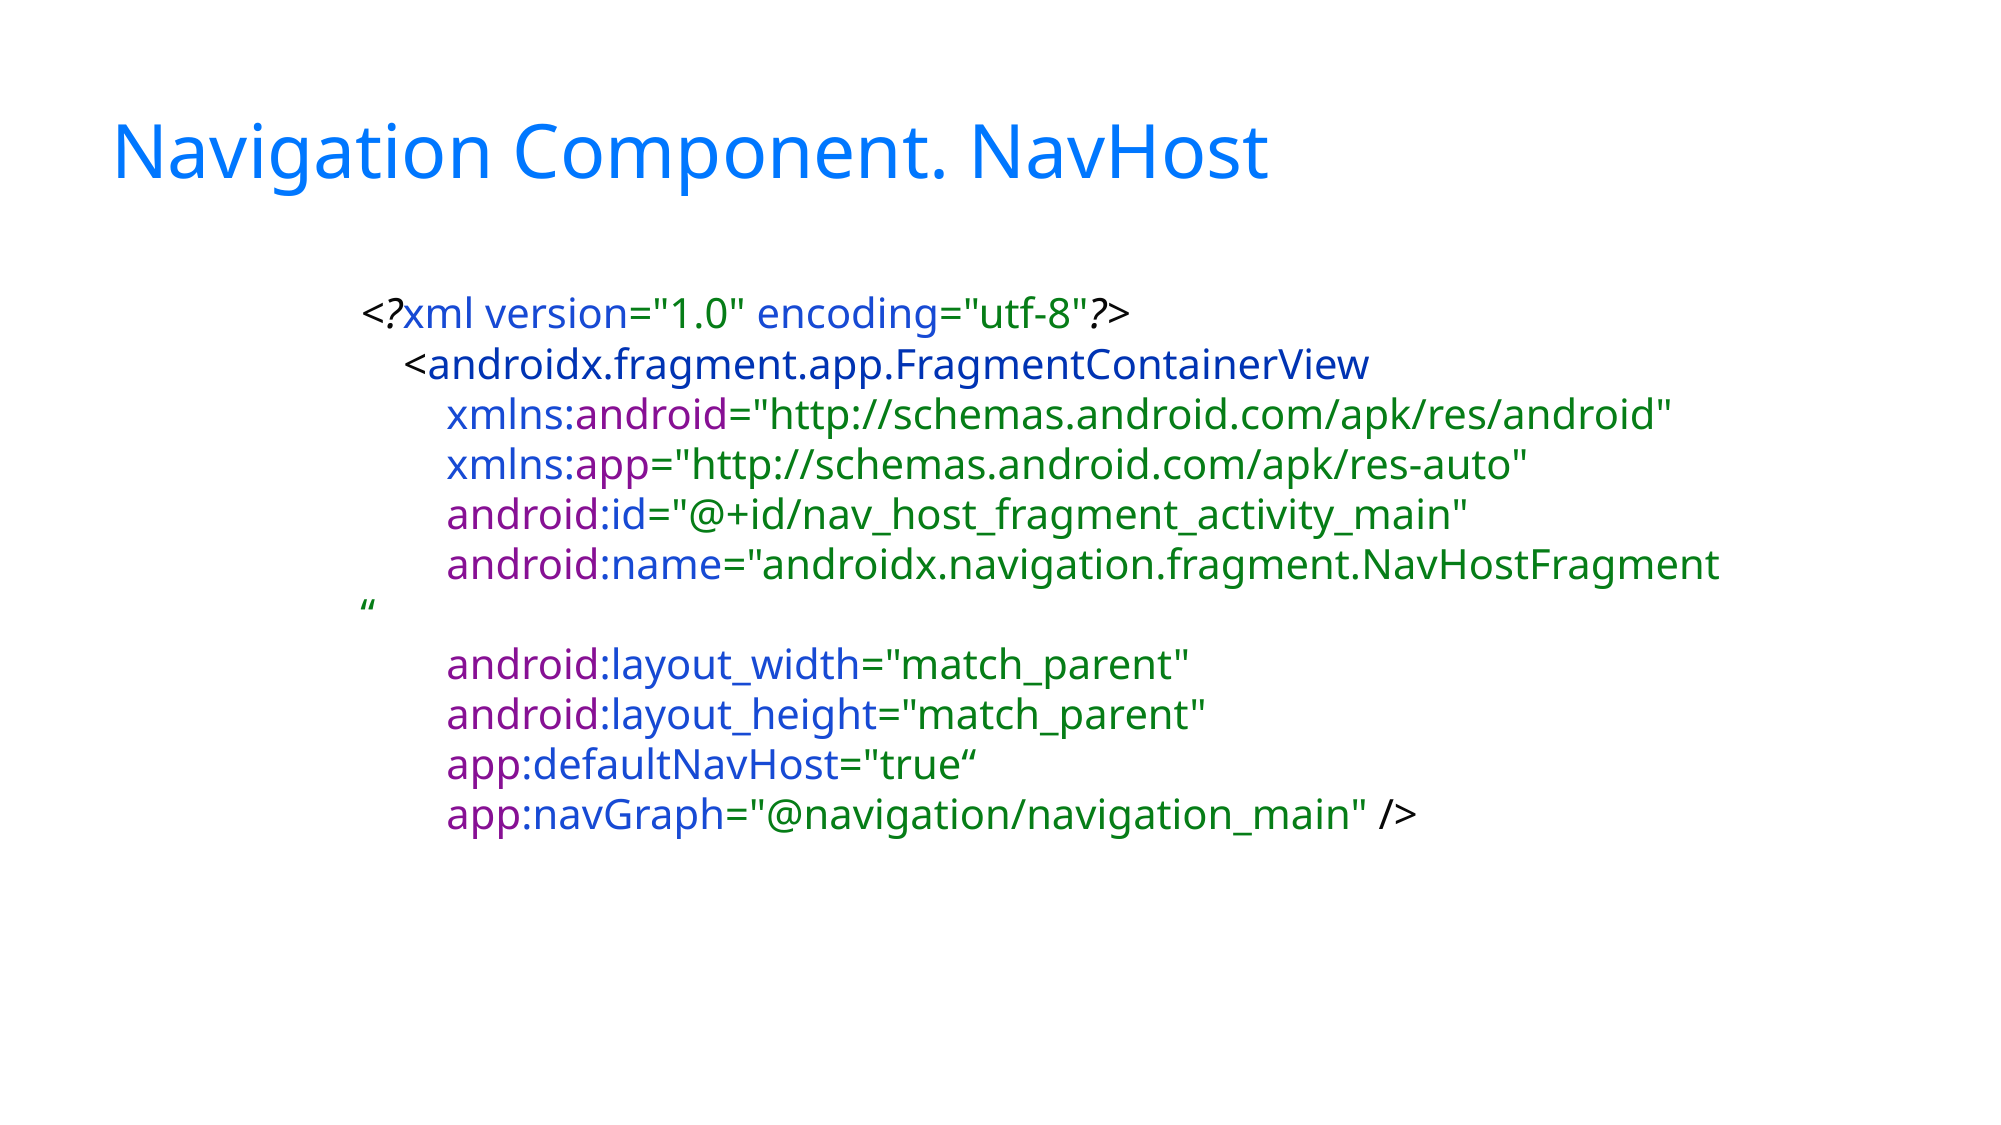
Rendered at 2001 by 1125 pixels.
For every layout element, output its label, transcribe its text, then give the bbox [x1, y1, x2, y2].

title Navigation Component. NavHost [111, 113, 1368, 291]
text_box <?xml version="1.0" encoding="utf-8"?> <androidx.fragment.app.FragmentContainerView xmlns:android="http://schemas.android.com/apk/res/android" xmlns:app="http://schemas.android.com/apk/res-auto" android:id="@+id/nav_host_fragment_activity_main" android:name="androidx.navigation.fragment.NavHostFragment “ android:layout_width="match_parent" android:layout_height="match_parent" app:defaultNavHost="true“ app:navGraph="@navigation/navigation_main" /> [345, 279, 1738, 845]
